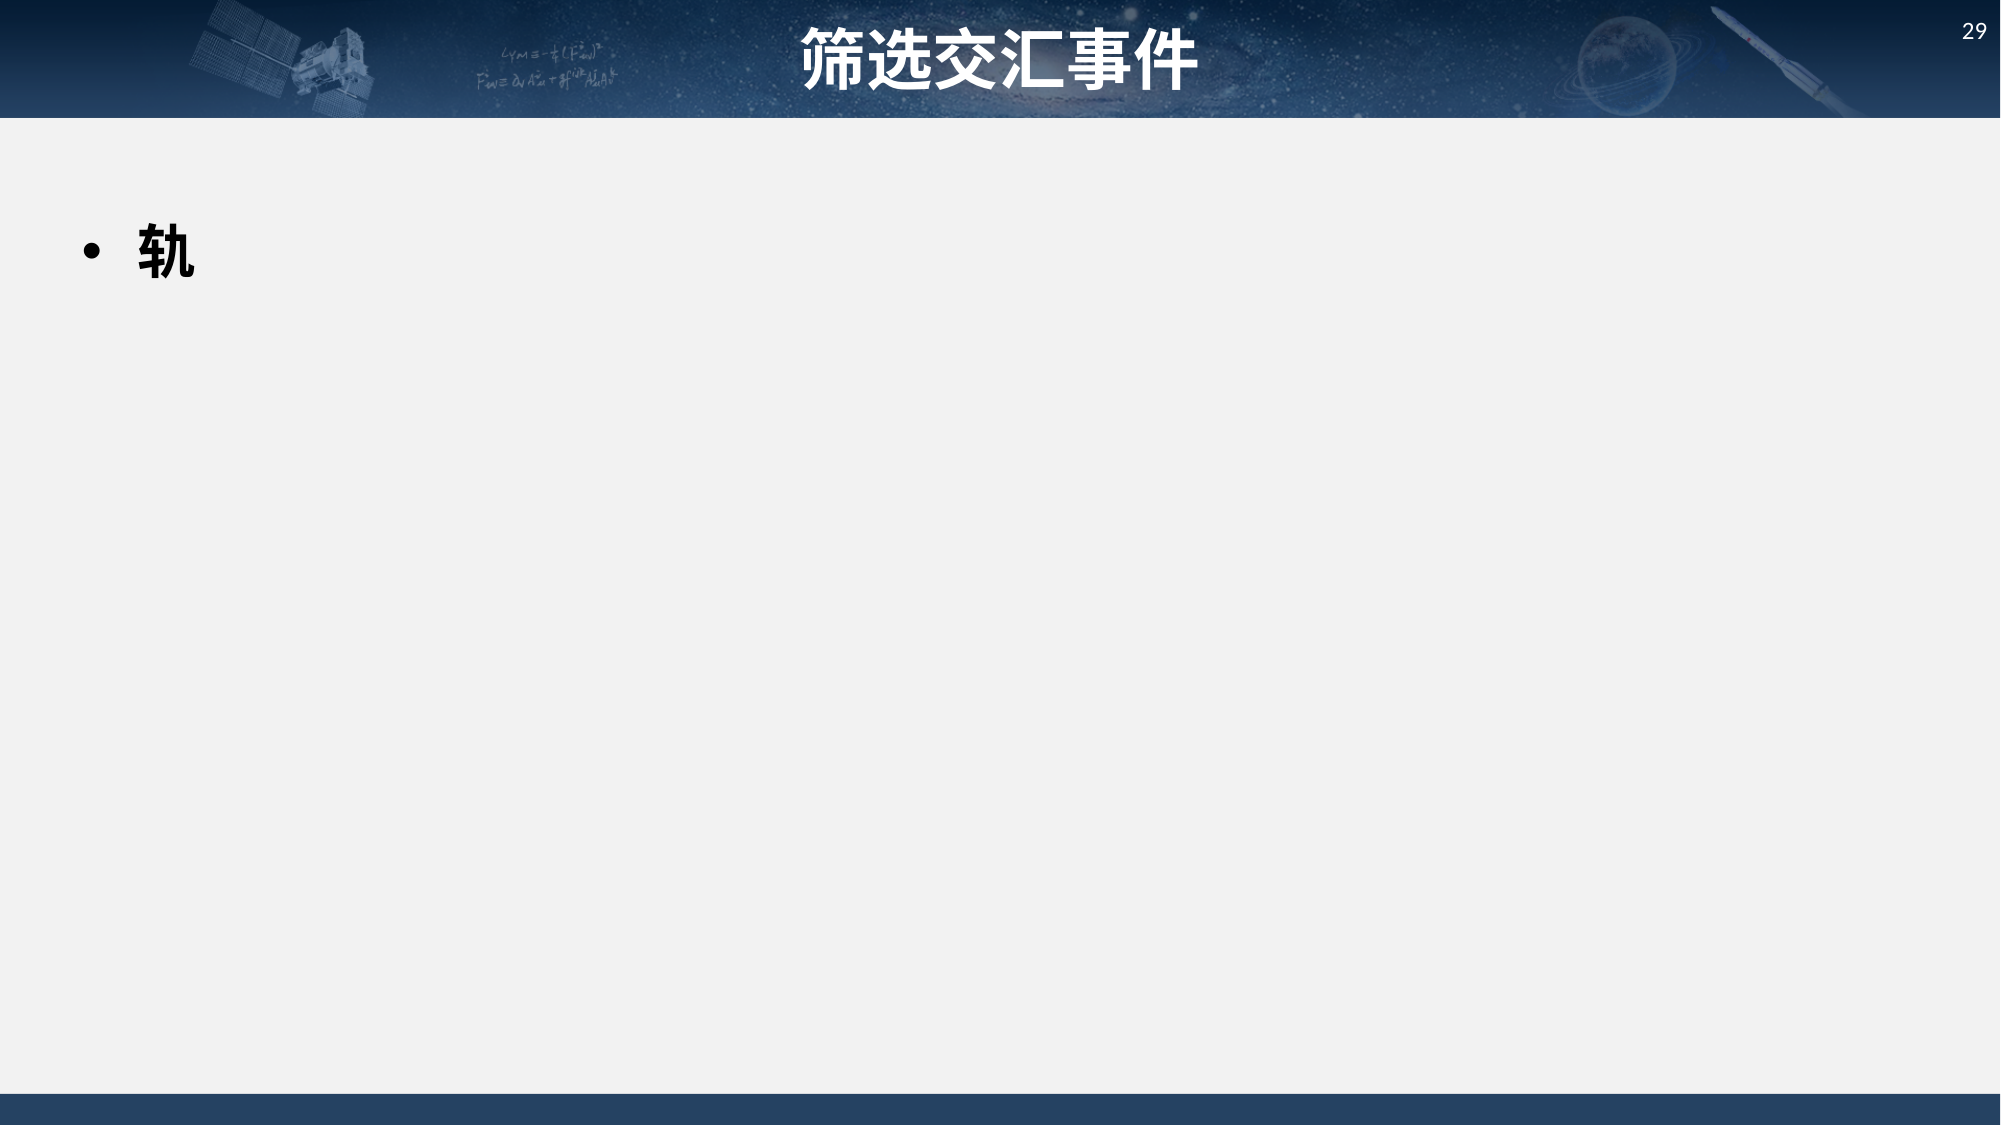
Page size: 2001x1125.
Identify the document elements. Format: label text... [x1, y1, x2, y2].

text_box 轨 [66, 172, 1933, 293]
picture [0, 0, 2001, 118]
text_box 筛选交汇事件 [0, 0, 2000, 117]
